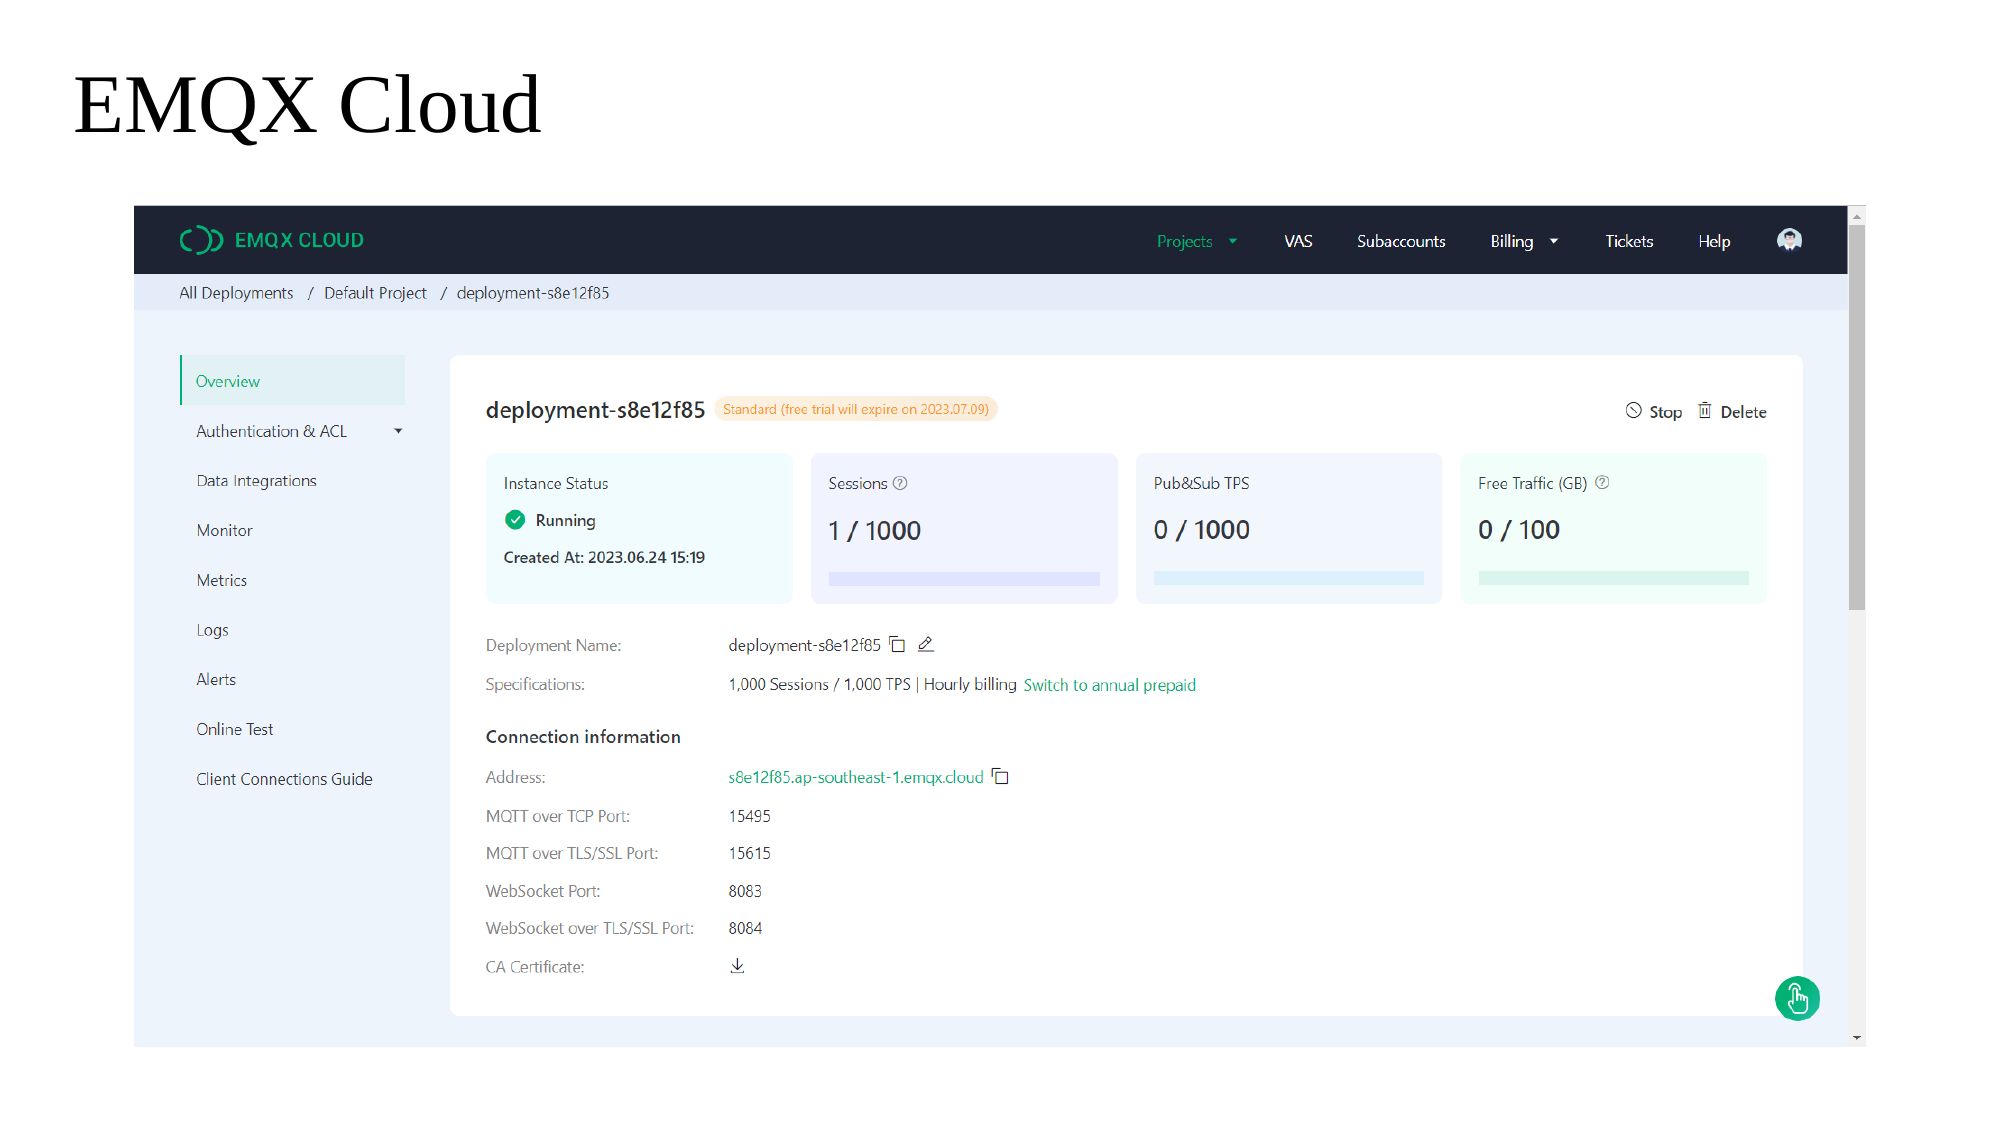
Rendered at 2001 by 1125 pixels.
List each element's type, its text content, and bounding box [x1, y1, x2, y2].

text_box EMQX Cloud [58, 41, 1404, 157]
picture [134, 205, 1866, 1047]
